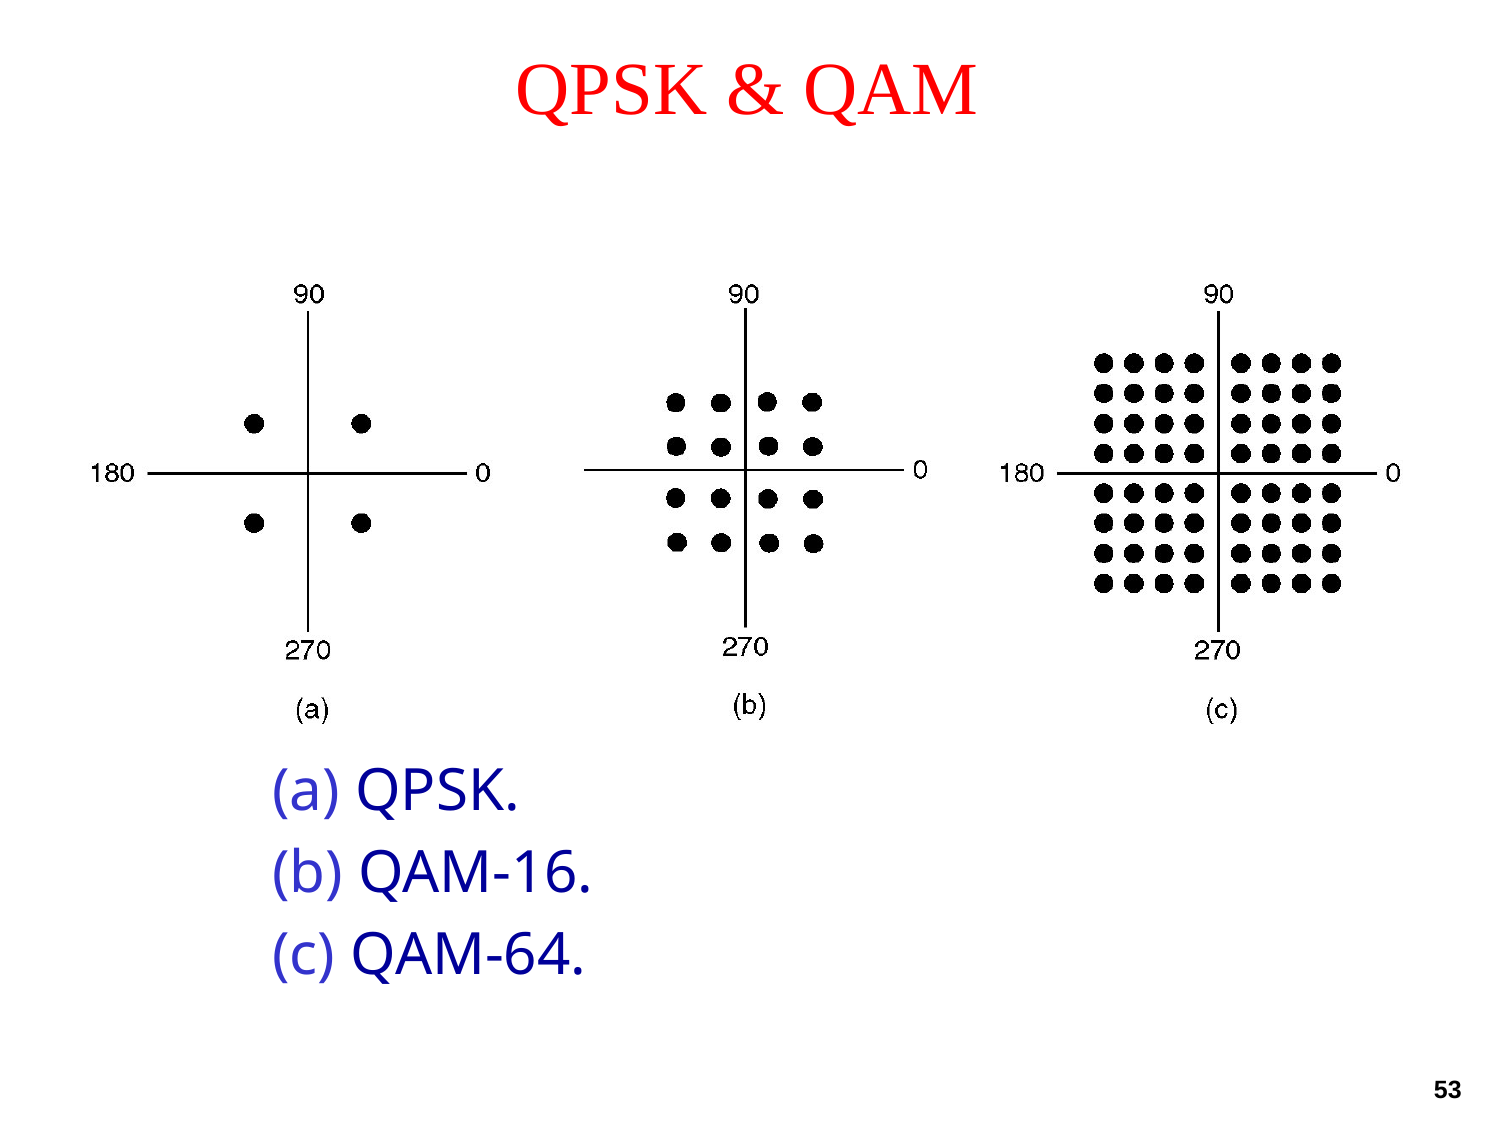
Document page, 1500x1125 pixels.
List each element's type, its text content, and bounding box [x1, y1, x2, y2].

picture [88, 277, 1408, 725]
list (a) QPSK. (b) QAM-16. (c) QAM-64. [257, 745, 1294, 982]
title QPSK & QAM [25, 22, 1469, 146]
